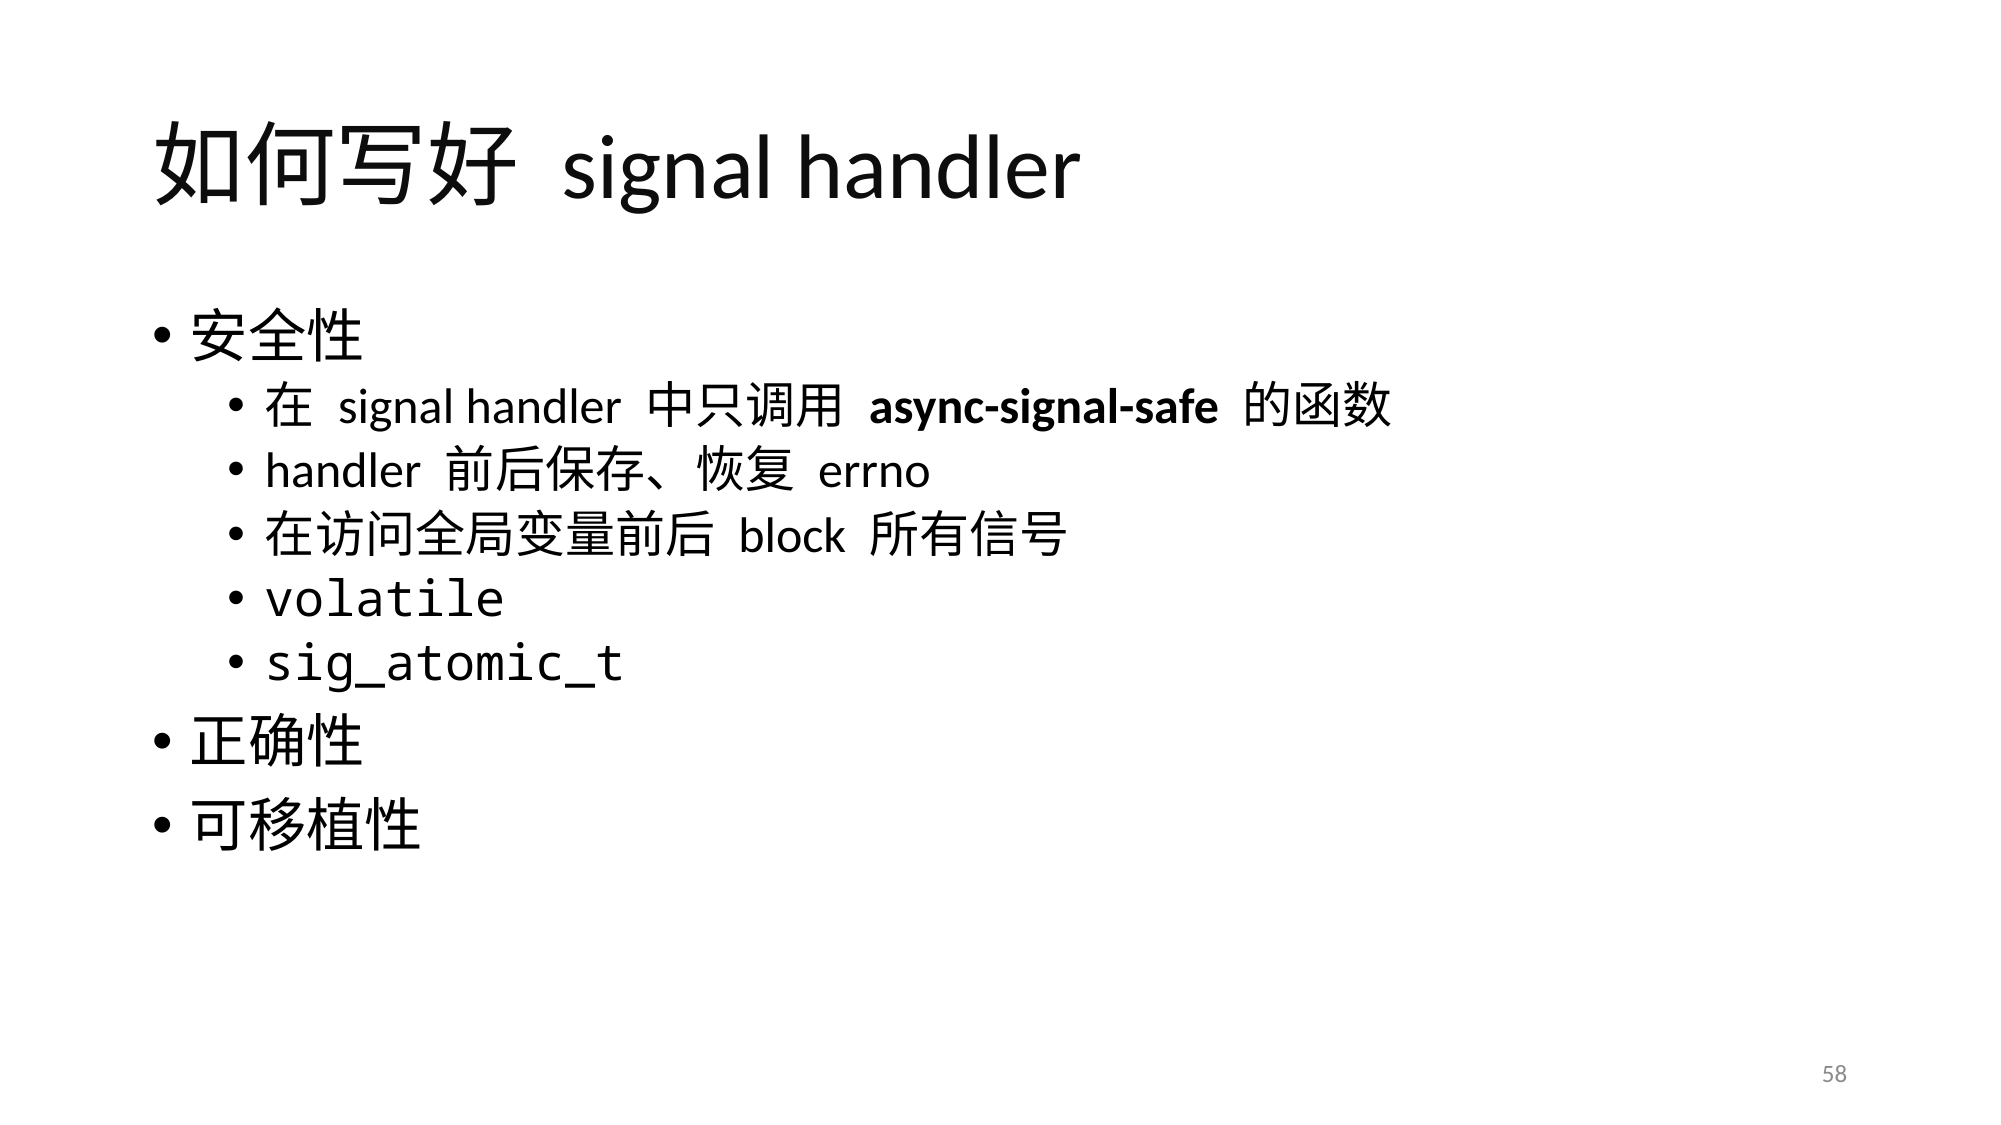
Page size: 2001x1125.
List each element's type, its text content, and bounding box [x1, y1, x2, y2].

list 安全性 在 signal handler 中只调用 async-signal-safe 的函数 handler 前后保存、恢复 errno 在访问全局变量前后 block 所有信号 volatile sig_atomic_t 正确性 可移植性 [137, 299, 1863, 1014]
slide_number 58 [1412, 1042, 1863, 1103]
title 如何写好 signal handler [137, 59, 1863, 278]
